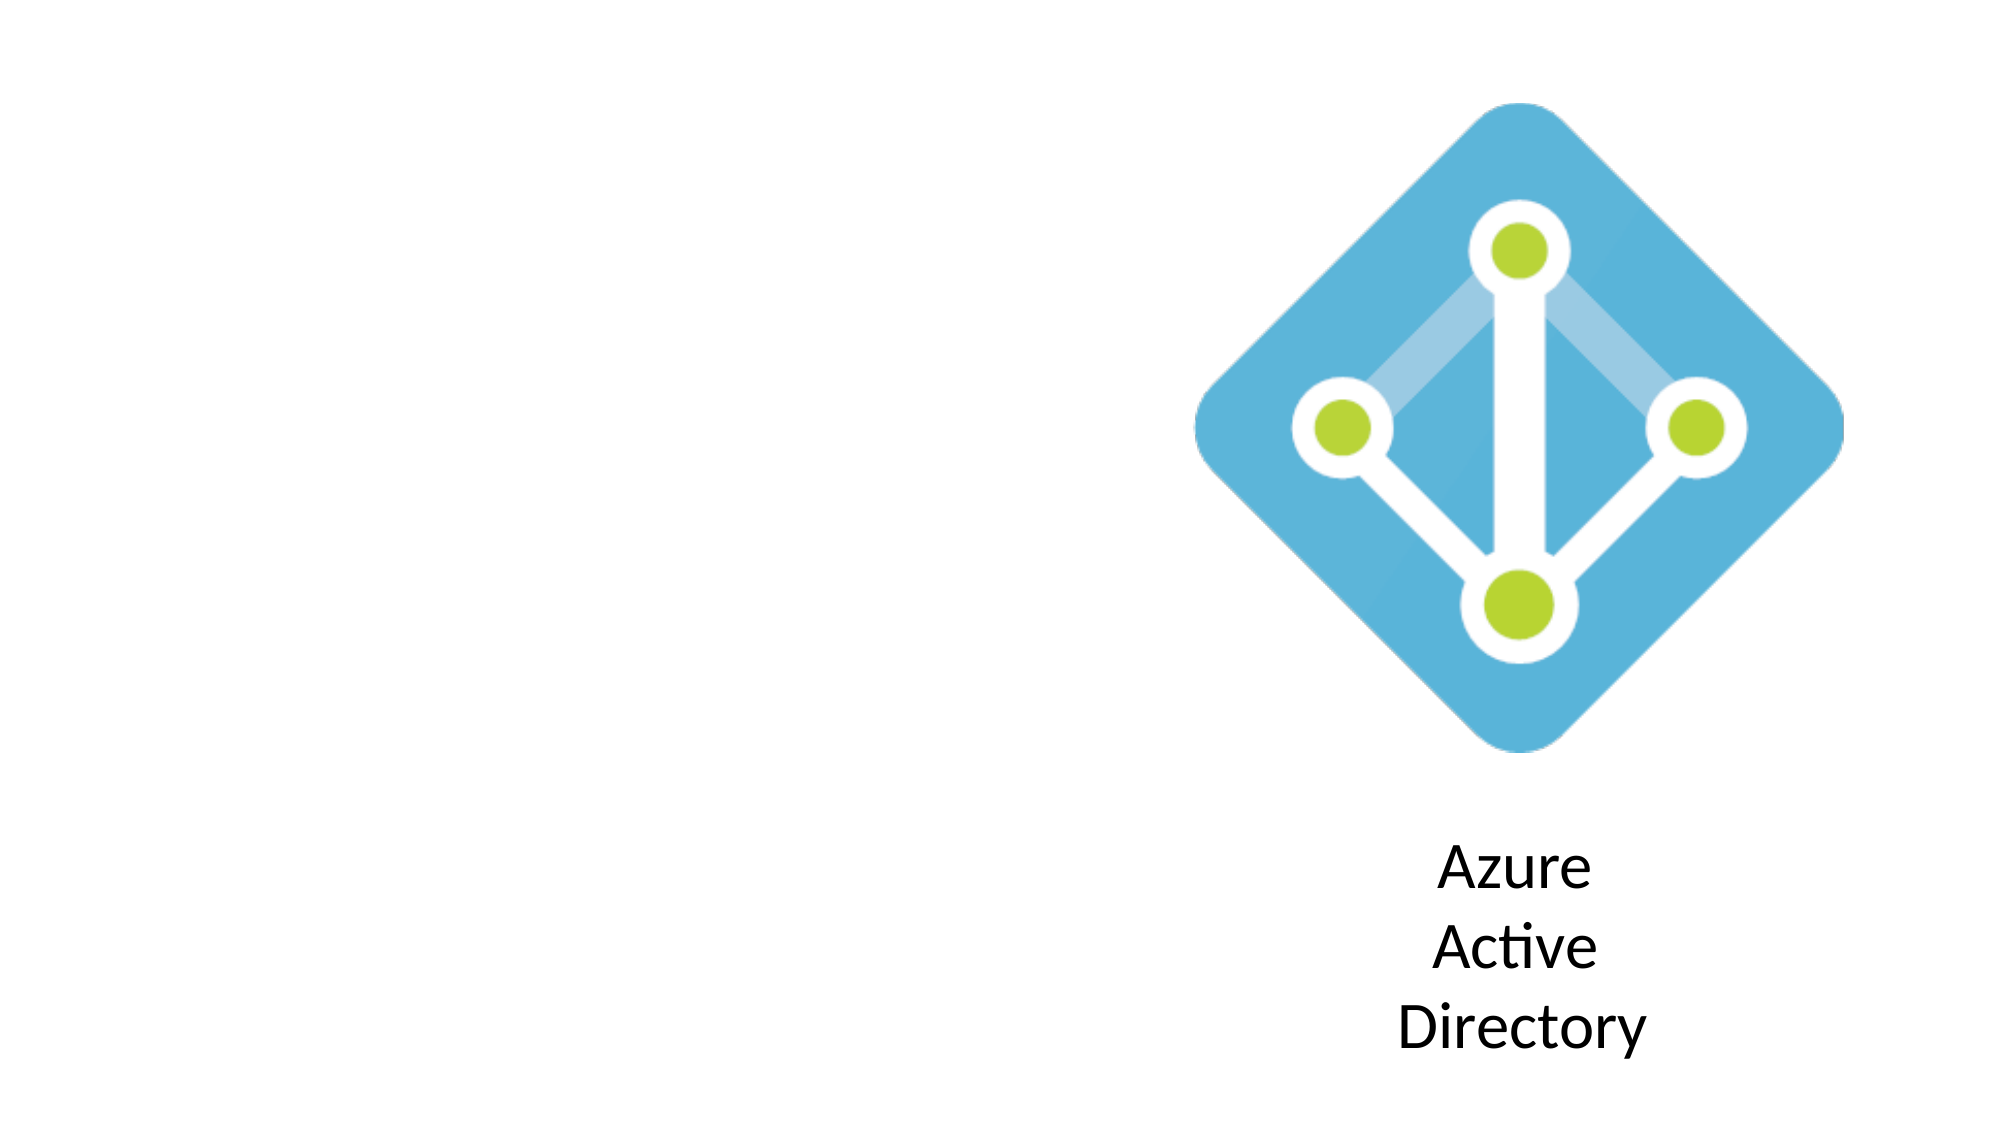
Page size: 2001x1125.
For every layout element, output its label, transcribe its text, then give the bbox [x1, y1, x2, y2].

text_box Azure Active Directory [1368, 814, 1678, 1069]
picture [1179, 103, 1866, 753]
